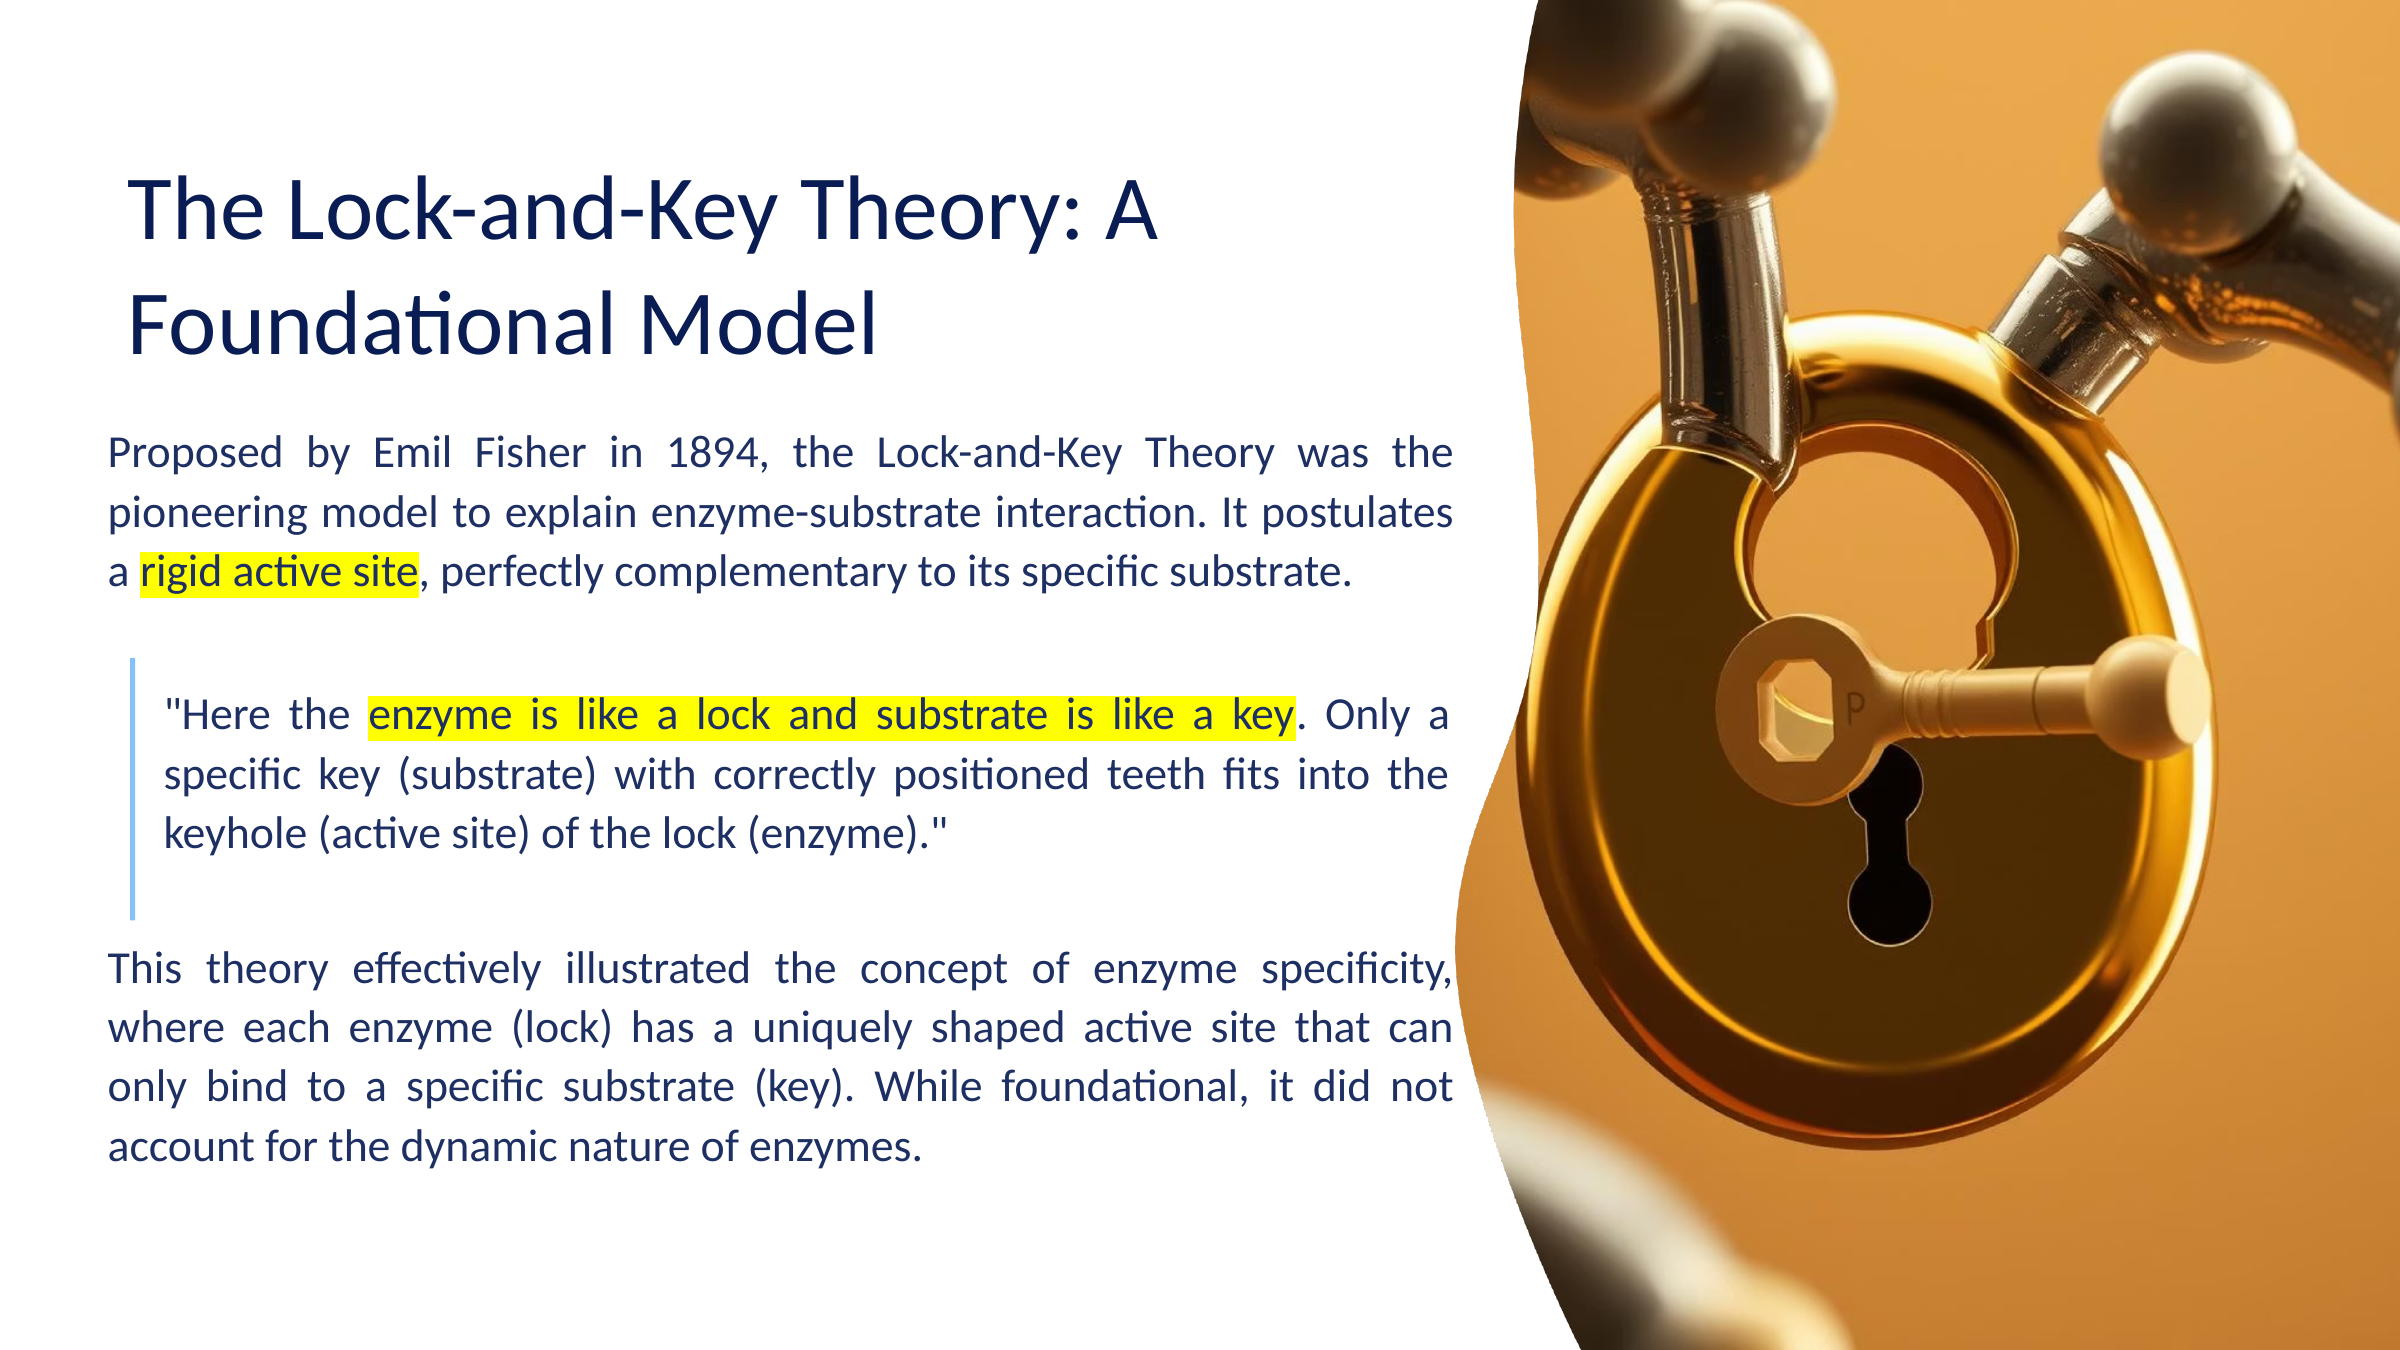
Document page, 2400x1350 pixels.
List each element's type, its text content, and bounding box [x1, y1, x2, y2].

text_box The Lock-and-Key Theory: A Foundational Model [127, 141, 1368, 375]
picture [1454, 0, 2400, 1350]
text_box [130, 658, 136, 921]
text_box This theory effectively illustrated the concept of enzyme specificity, where each enzyme (lock) has a uniquely shaped active site that can only bind to a specific substrate (key). While foundational, it did not account for the dynamic nature of enzymes. [107, 932, 1454, 1208]
text_box "Here the enzyme is like a lock and substrate is like a key. Only a specific key (substrate) with correctly positioned teeth fits into the keyhole (active site) of the lock (enzyme)." [163, 679, 1451, 887]
text_box Proposed by Emil Fisher in 1894, the Lock-and-Key Theory was the pioneering model to explain enzyme-substrate interaction. It postulates a rigid active site, perfectly complementary to its specific substrate. [107, 417, 1454, 624]
